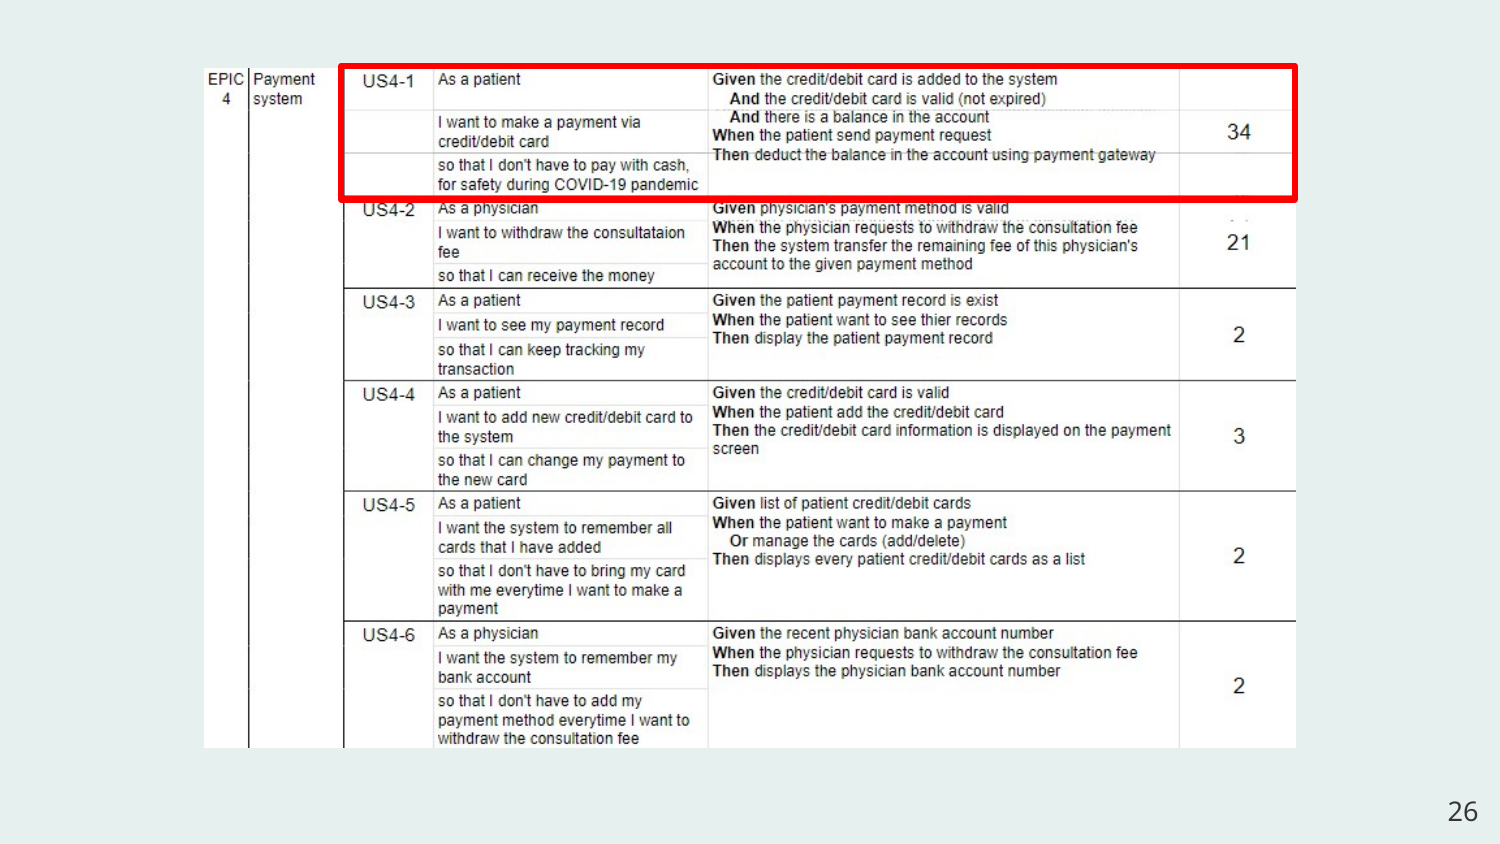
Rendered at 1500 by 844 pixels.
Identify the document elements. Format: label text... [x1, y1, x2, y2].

picture [204, 68, 1296, 749]
slide_number ‹#› [1403, 779, 1494, 844]
